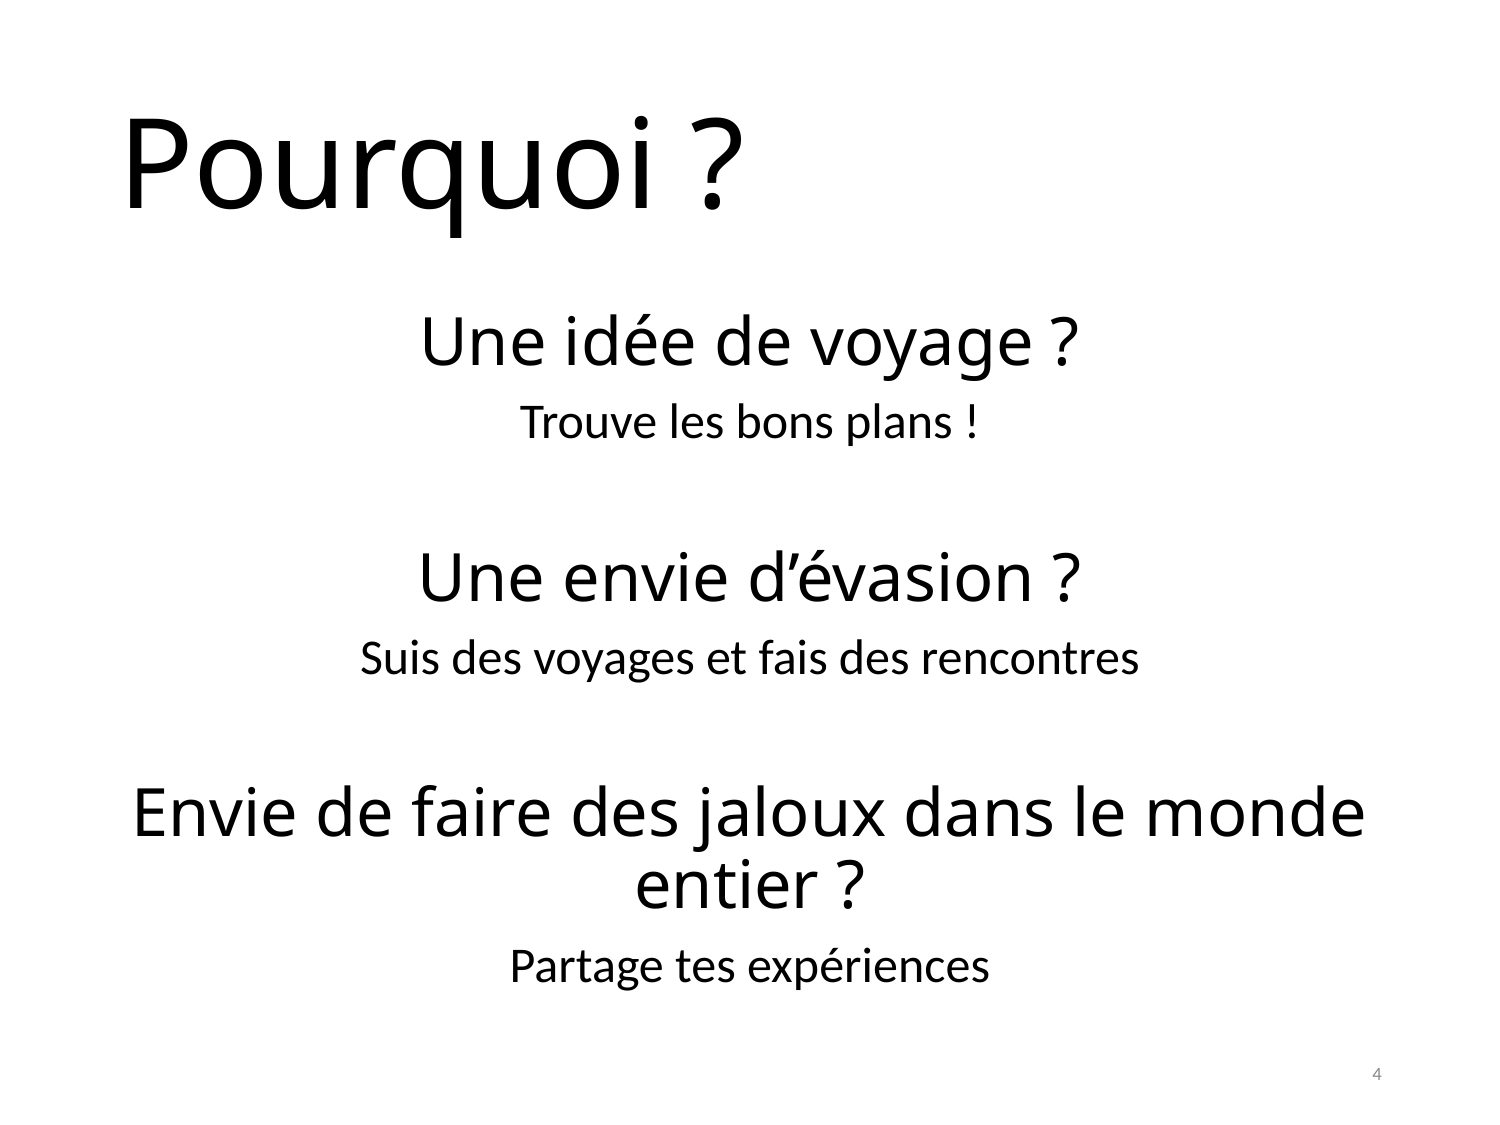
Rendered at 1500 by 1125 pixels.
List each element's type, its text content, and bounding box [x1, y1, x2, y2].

title Pourquoi ? [103, 59, 1397, 278]
list Une idée de voyage ? Trouve les bons plans ! Une envie d’évasion ? Suis des voyages et fais des rencontres Envie de faire des jaloux dans le monde entier ? Partage tes expériences [103, 299, 1397, 1014]
slide_number 3 [1059, 1042, 1397, 1103]
